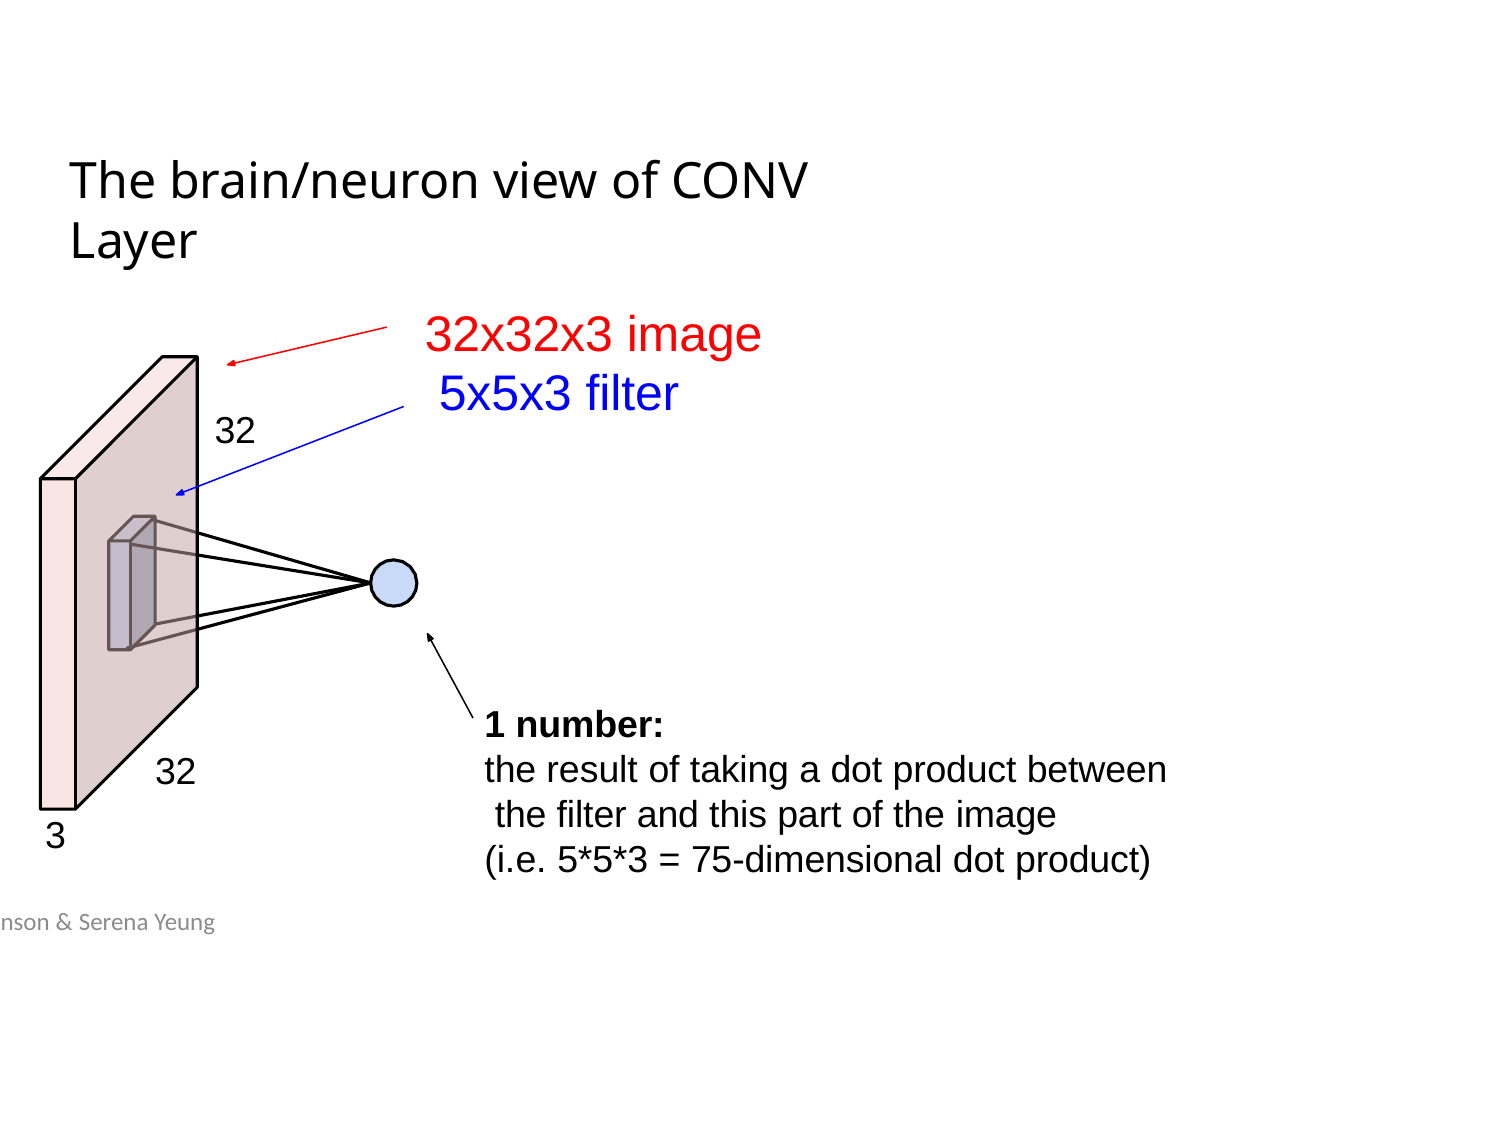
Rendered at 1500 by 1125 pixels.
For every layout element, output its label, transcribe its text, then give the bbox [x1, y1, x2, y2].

text_box [76, 357, 198, 809]
text_box [40, 356, 198, 479]
text_box [227, 360, 235, 366]
text_box 32 [152, 748, 199, 792]
text_box 3 [42, 812, 68, 856]
text_box [40, 479, 75, 810]
text_box [44, 356, 196, 475]
text_box Fei-Fei Li & Justin Johnson & Serena Yeung Lecture 5 - April 17, 2018 [25, 914, 1470, 958]
text_box [427, 633, 434, 642]
text_box [370, 559, 417, 607]
title The brain/neuron view of CONV Layer [67, 112, 919, 303]
text_box 32x32x3 image 5x5x3 filter 32 [212, 297, 766, 452]
text_box [176, 489, 184, 495]
text_box 1 number: the result of taking a dot product between the filter and this part of the image (i.e. 5*5*3 = 75-dimensional dot product) [482, 701, 1174, 881]
